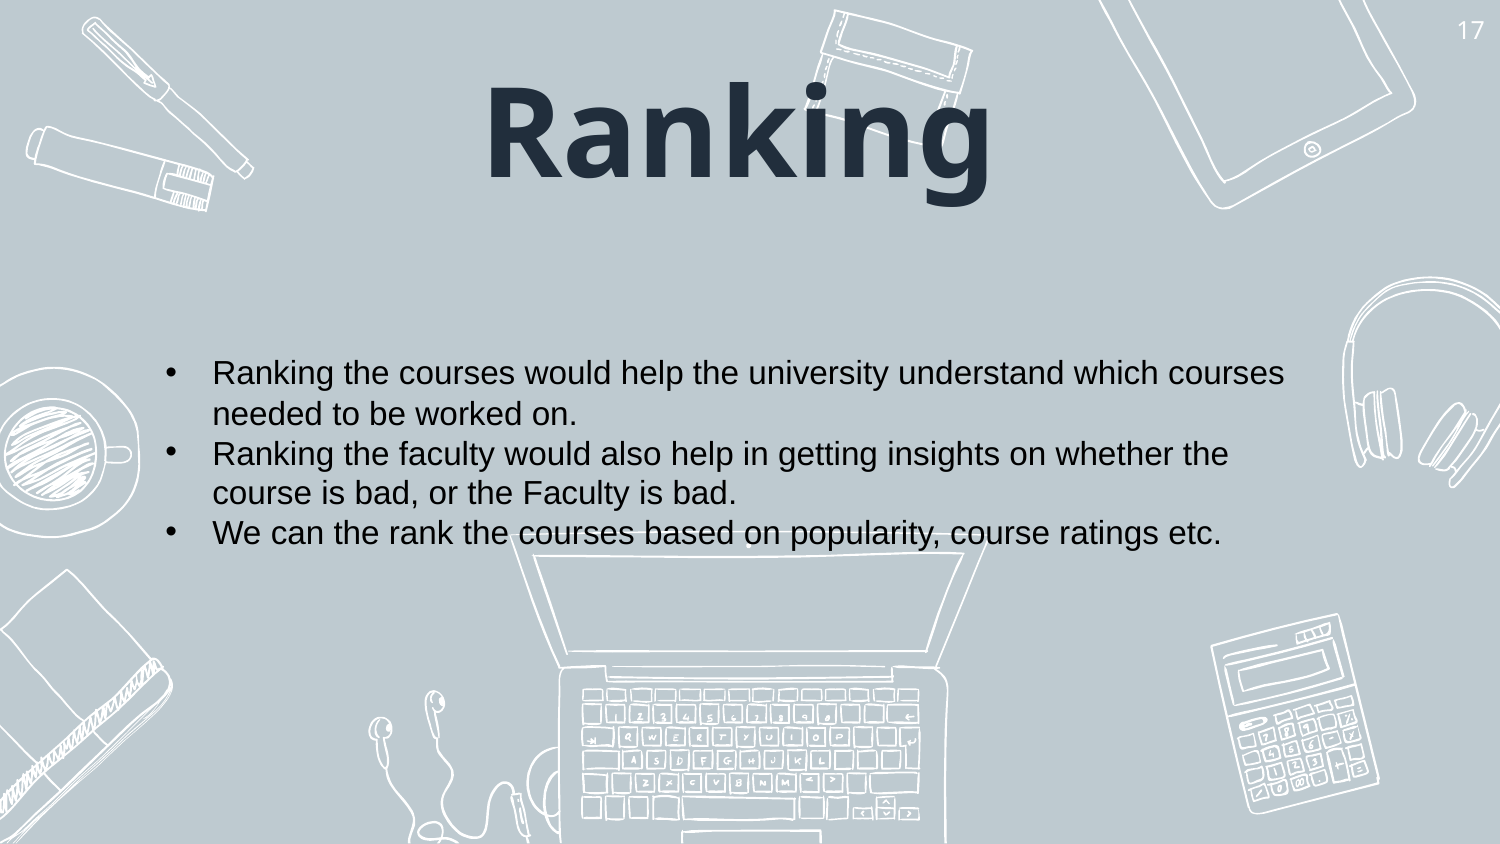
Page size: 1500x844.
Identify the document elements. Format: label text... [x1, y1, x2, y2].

text_box Ranking the courses would help the university understand which courses needed to be worked on. Ranking the faculty would also help in getting insights on whether the course is bad, or the Faculty is bad. We can the rank the courses based on popularity, course ratings etc. [150, 344, 1350, 679]
title Ranking [244, 48, 1234, 218]
slide_number 17 [1435, 0, 1500, 53]
